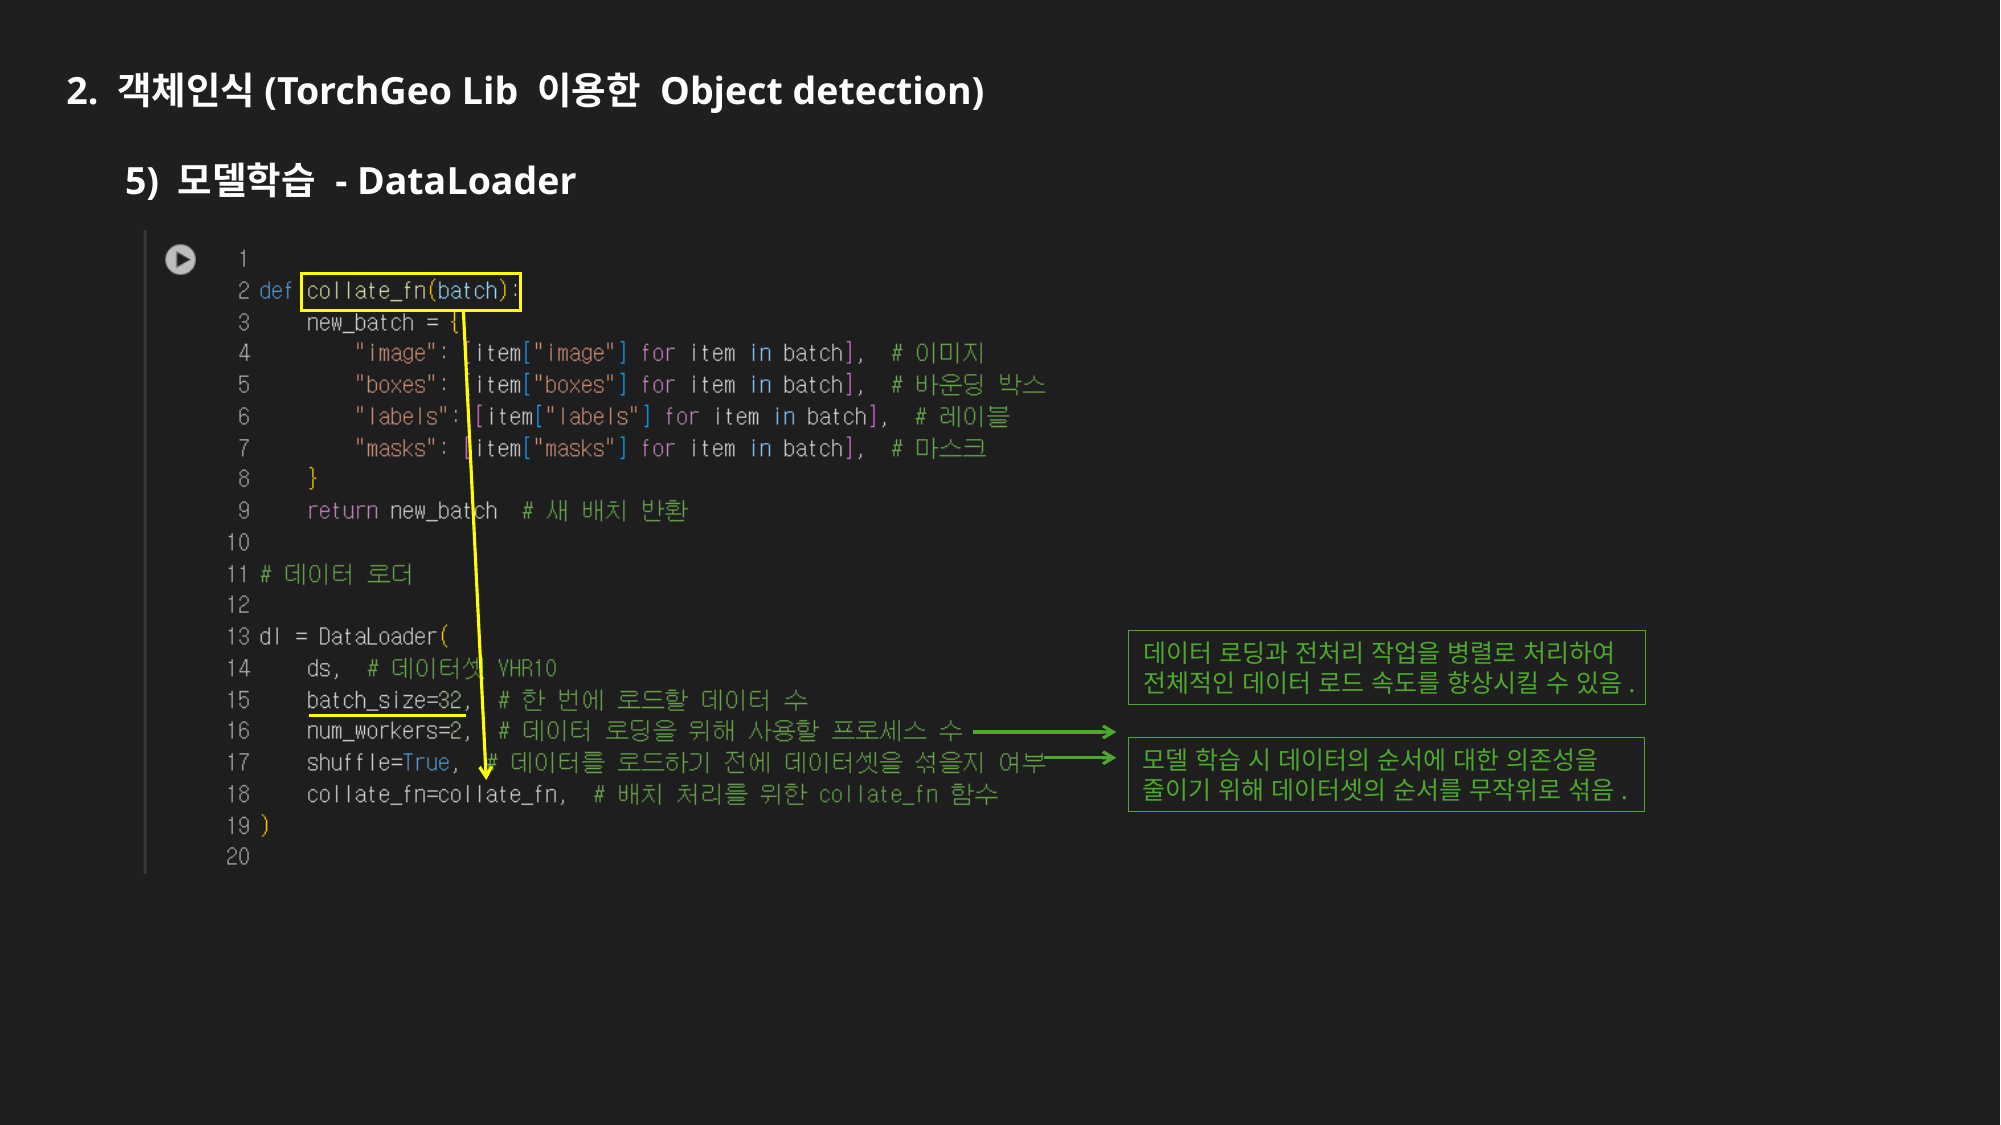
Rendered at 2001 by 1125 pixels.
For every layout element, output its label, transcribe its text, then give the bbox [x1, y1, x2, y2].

text_box 데이터 로딩과 전처리 작업을 병렬로 처리하여 전체적인 데이터 로드 속도를 향상시킬 수 있음. [1338, 630, 1646, 705]
text_box 2. 객체인식(TorchGeo Lib 이용한 Object detection) 5) 모델학습 - DataLoader [51, 59, 1000, 210]
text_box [462, 310, 487, 781]
text_box 모델 학습 시 데이터의 순서에 대한 의존성을 줄이기 위해 데이터셋의 순서를 무작위로 섞음. [1338, 737, 1645, 812]
picture [143, 229, 1338, 874]
